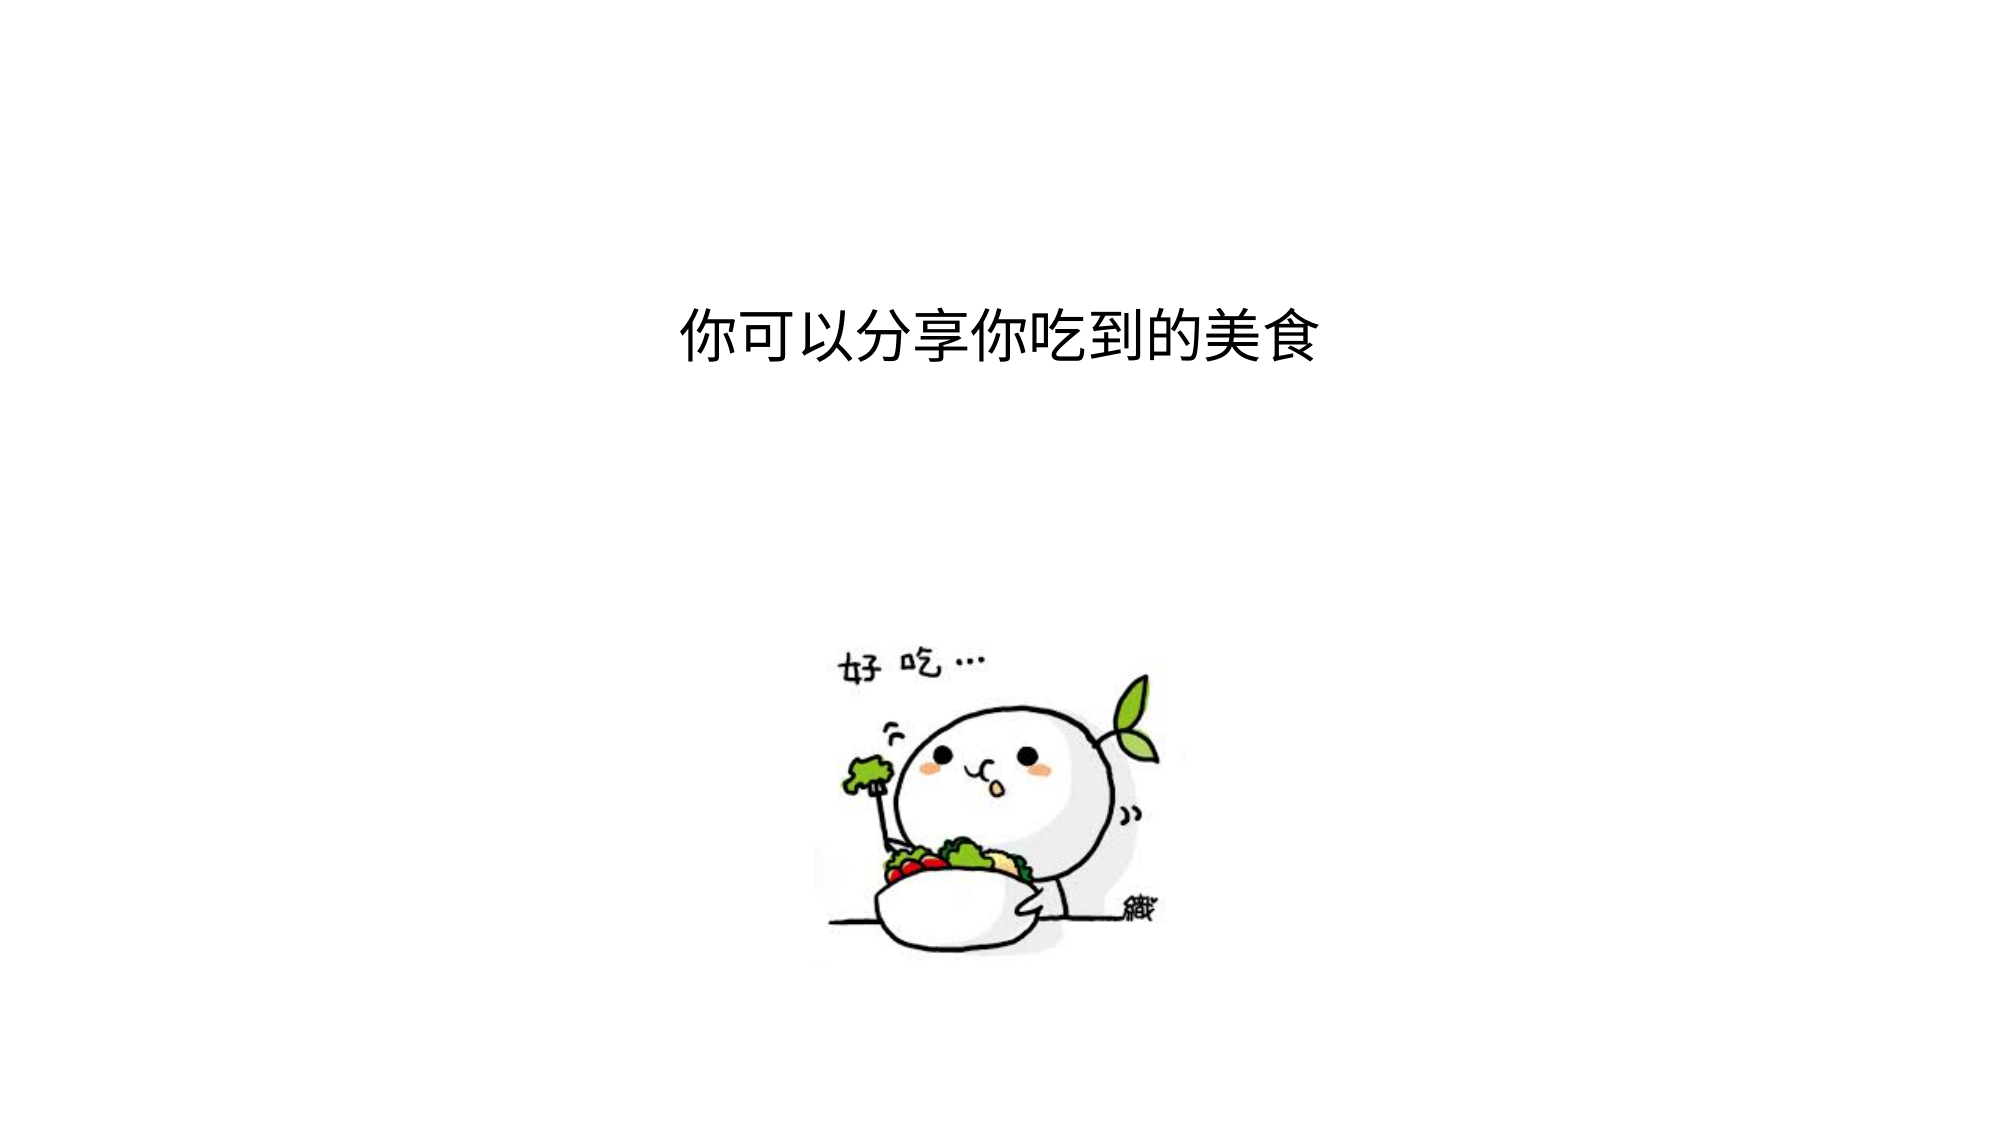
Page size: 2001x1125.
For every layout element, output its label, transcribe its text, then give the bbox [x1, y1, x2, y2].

list 你可以分享你吃到的美食 [137, 299, 1863, 1014]
picture [814, 634, 1186, 967]
